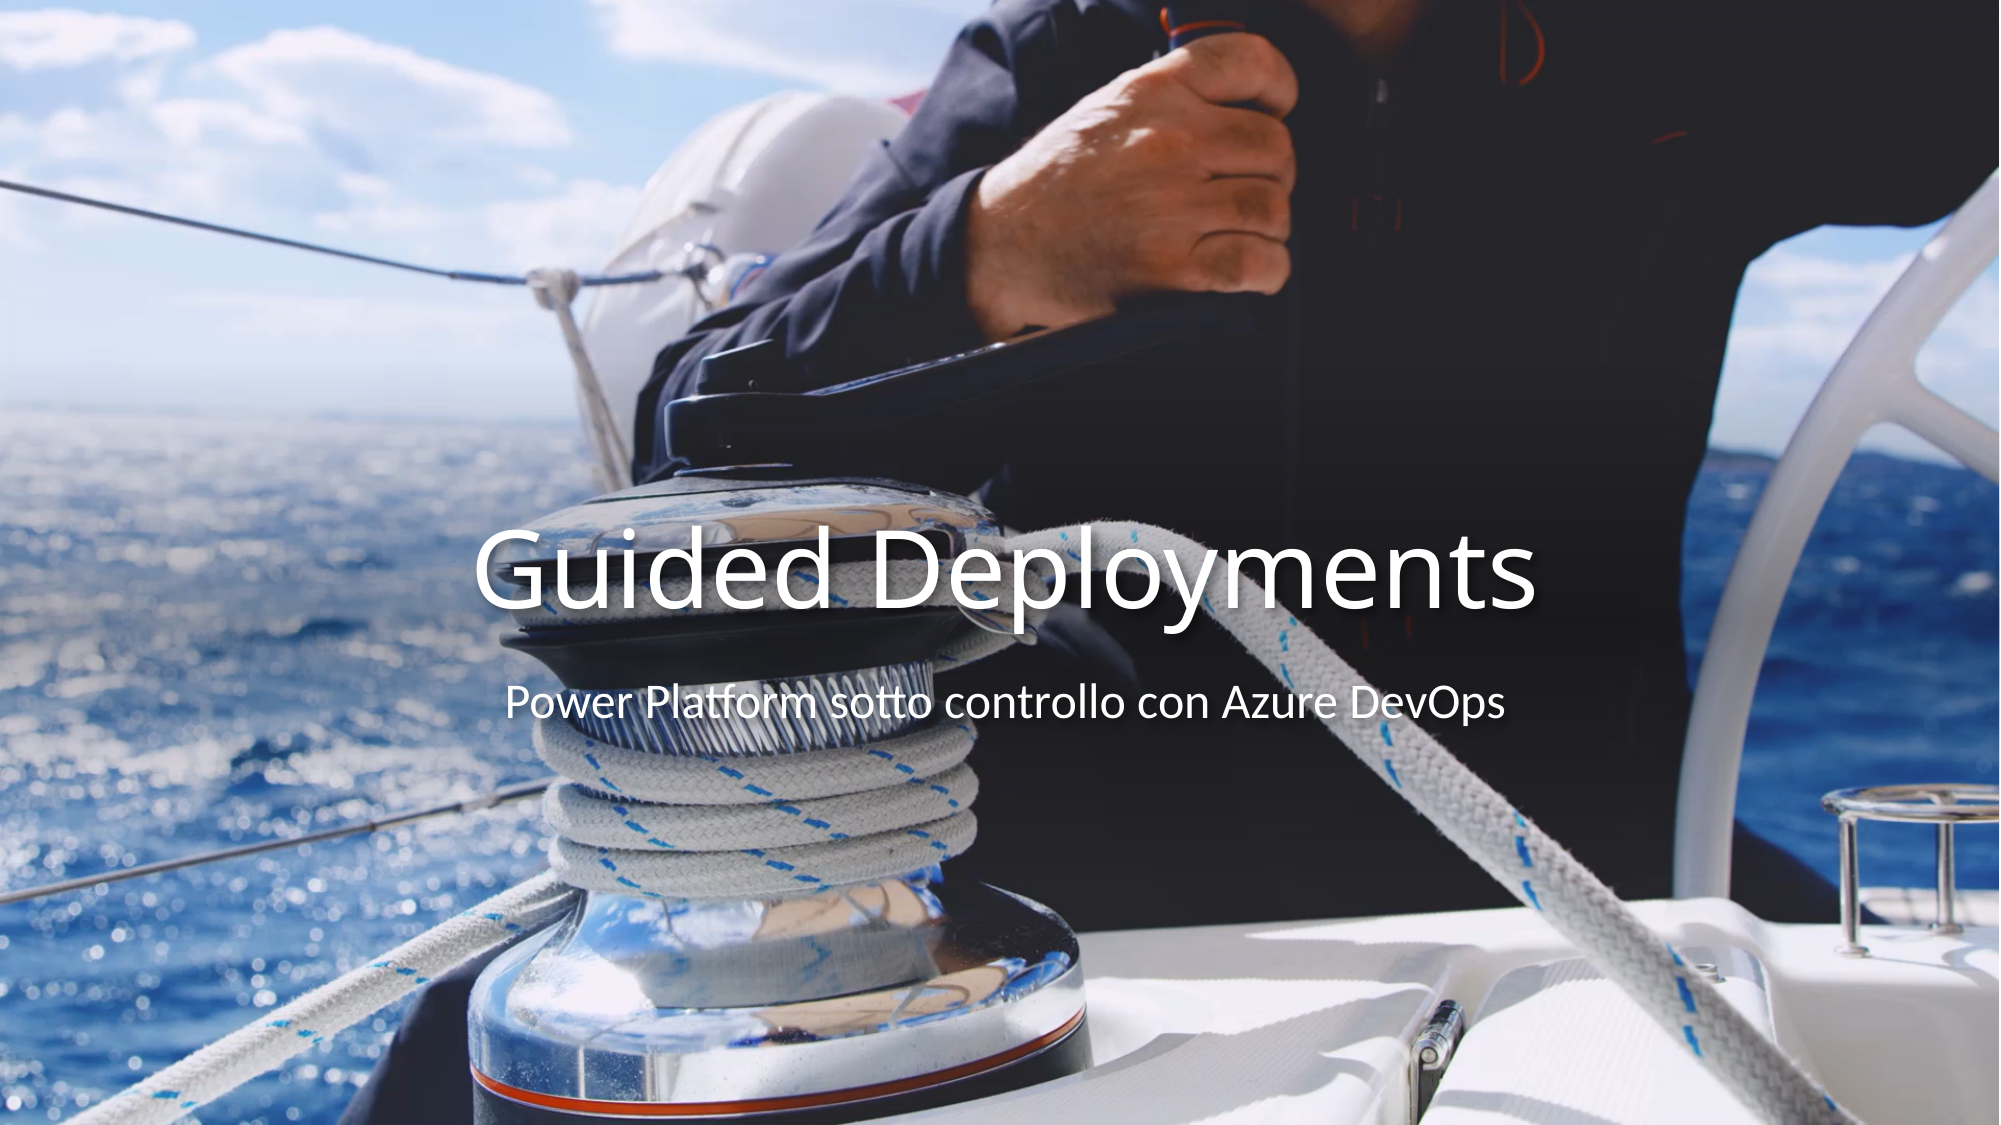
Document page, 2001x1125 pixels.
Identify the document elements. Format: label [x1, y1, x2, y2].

text_box [0, 0, 2000, 1125]
